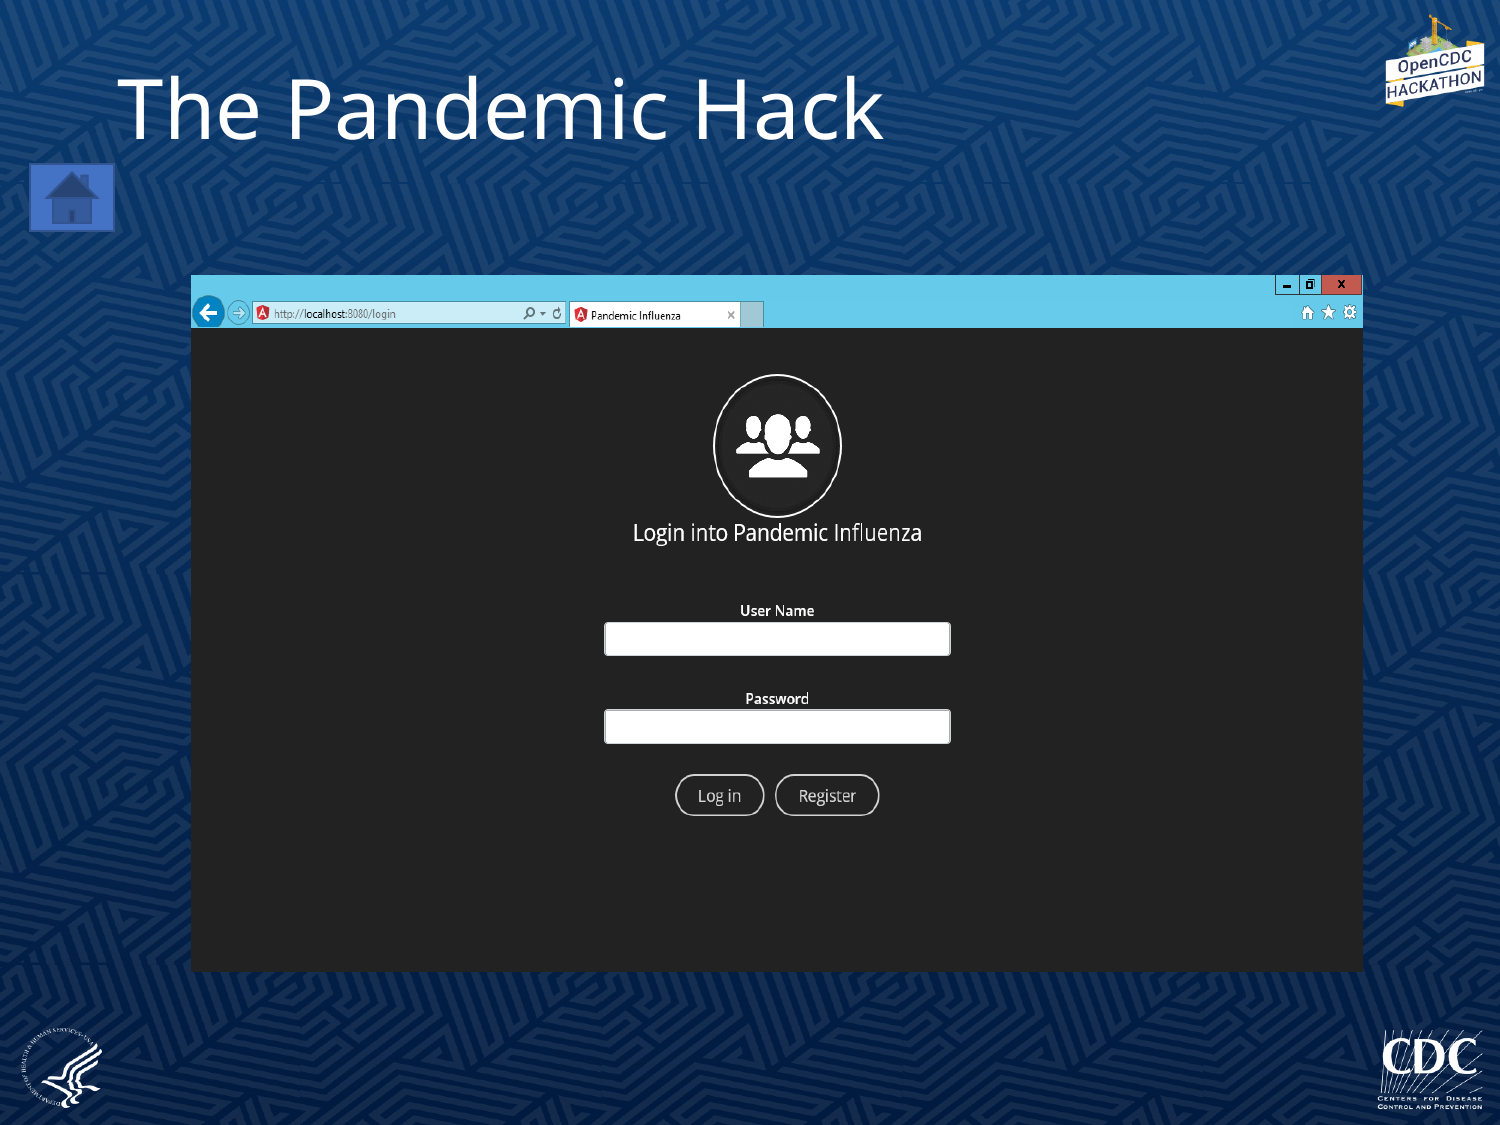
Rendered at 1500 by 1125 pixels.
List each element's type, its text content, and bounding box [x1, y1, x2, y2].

text_box [29, 163, 115, 232]
text_box The Pandemic Hack [103, 59, 1397, 168]
picture [0, 0, 1500, 1125]
